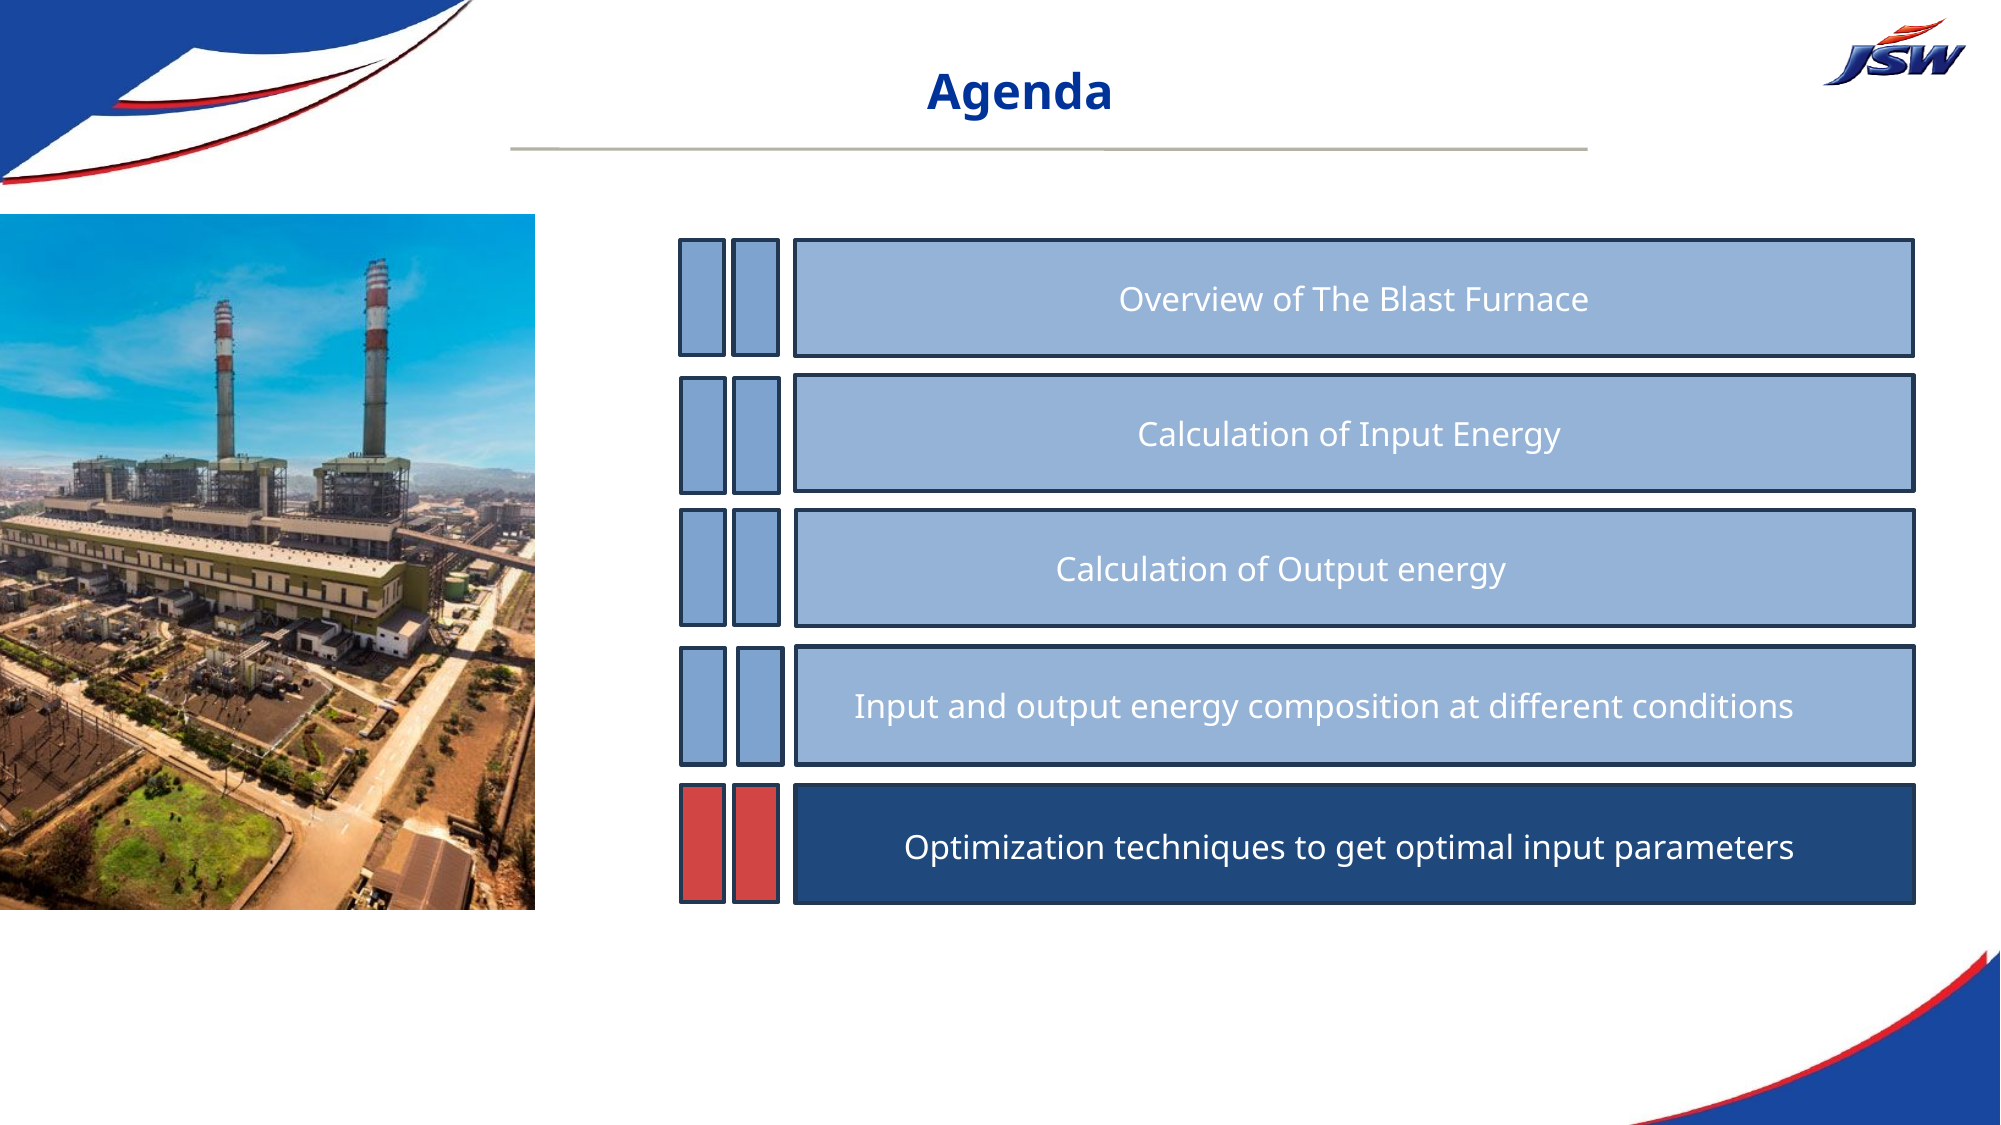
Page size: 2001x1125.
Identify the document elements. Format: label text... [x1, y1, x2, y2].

picture [0, 0, 2000, 1125]
title Agenda [927, 60, 1237, 121]
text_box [680, 240, 1915, 627]
text_box [732, 783, 780, 904]
text_box Input and output energy composition at different conditions [794, 644, 1916, 767]
text_box [679, 646, 727, 767]
text_box [736, 646, 785, 767]
text_box Optimization techniques to get optimal input parameters [793, 783, 1916, 905]
text_box [679, 783, 726, 904]
